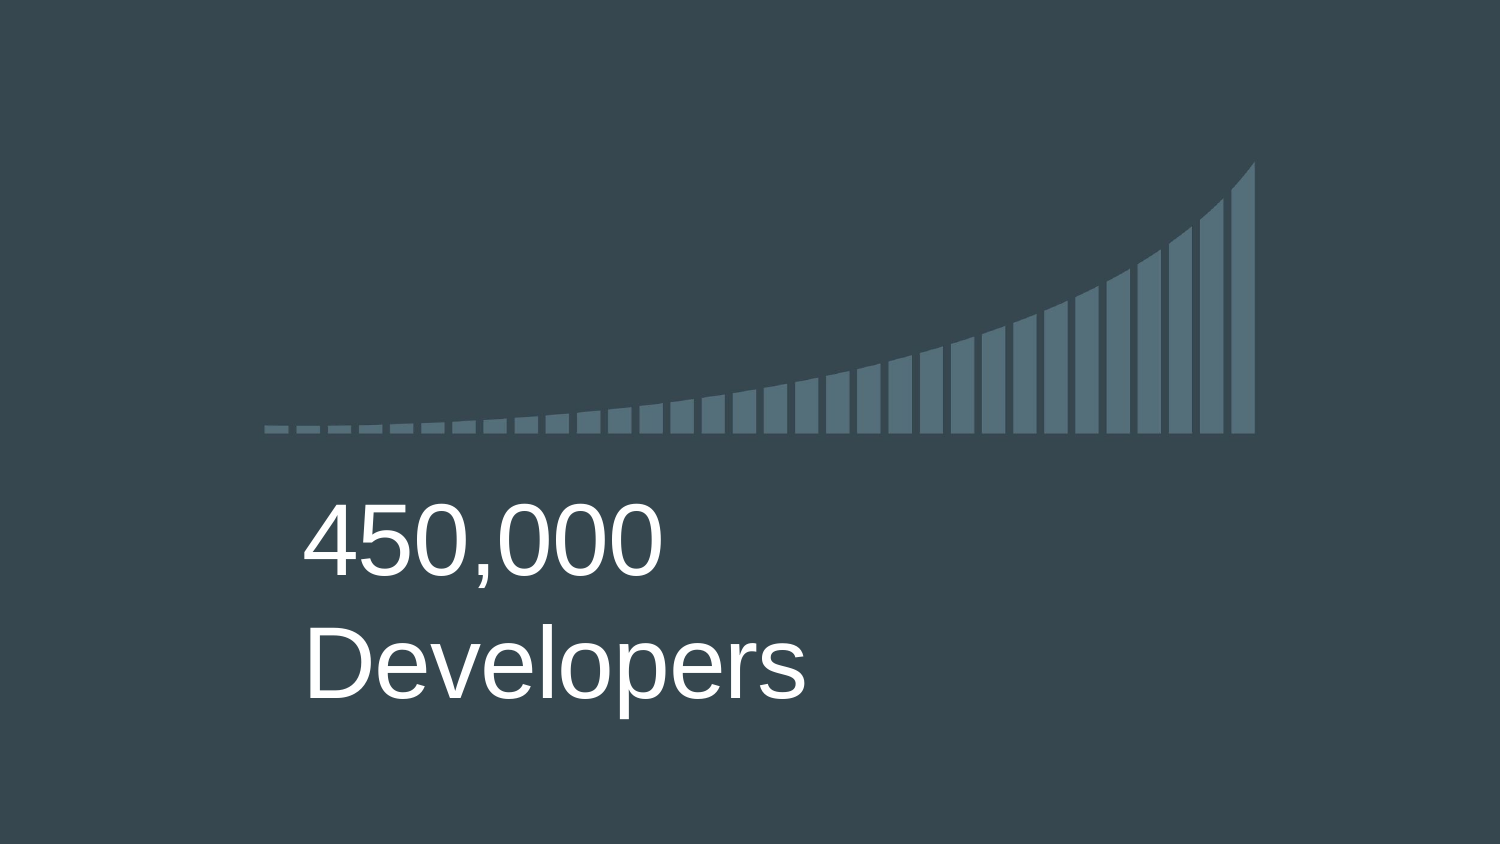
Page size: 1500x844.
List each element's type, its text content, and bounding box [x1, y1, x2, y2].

text_box [0, 0, 1500, 844]
title 450,000 Developers [300, 471, 1199, 719]
